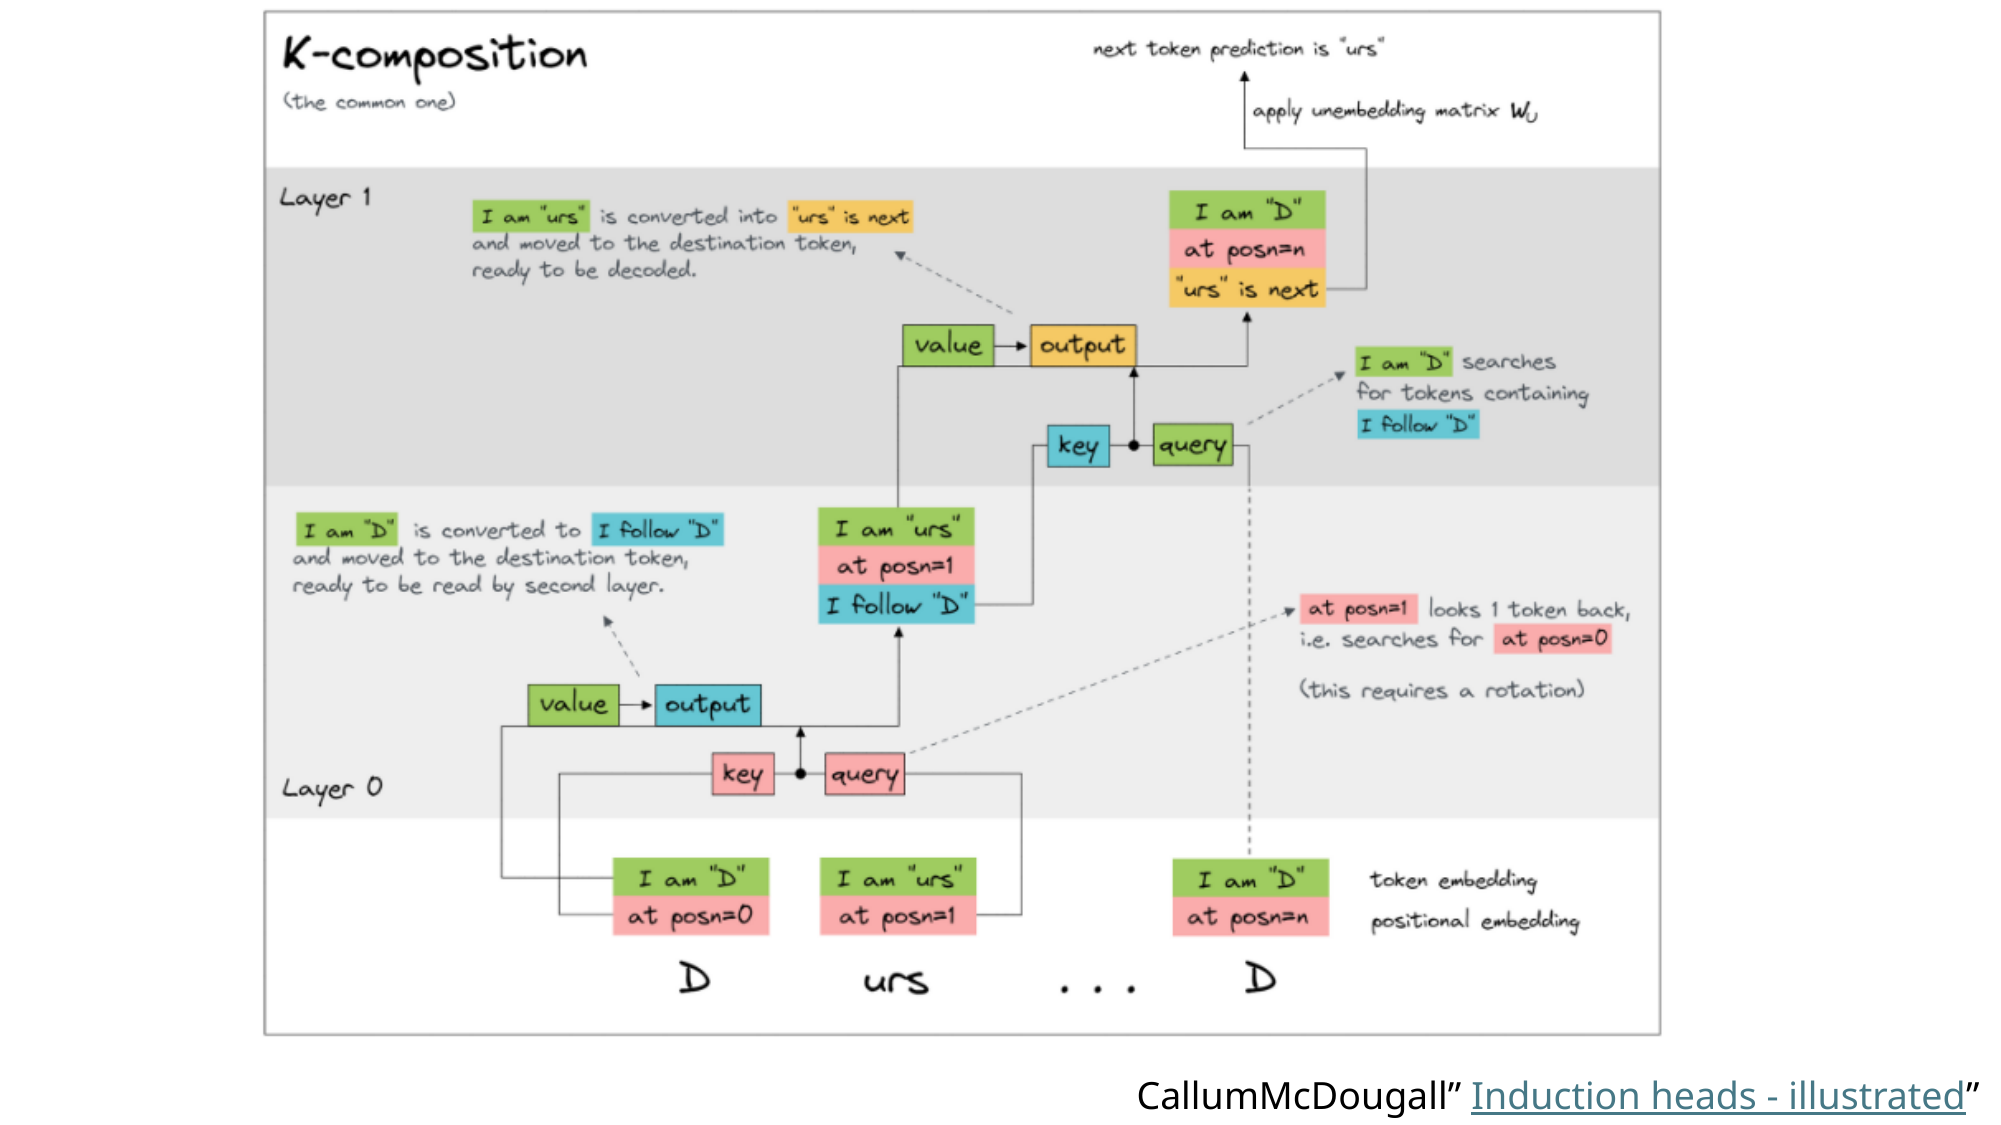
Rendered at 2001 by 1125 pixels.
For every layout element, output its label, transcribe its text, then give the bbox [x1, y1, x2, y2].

text_box CallumMcDougall” Induction heads - illustrated” 2023 [1121, 1064, 2000, 1125]
picture [251, 0, 1670, 1038]
